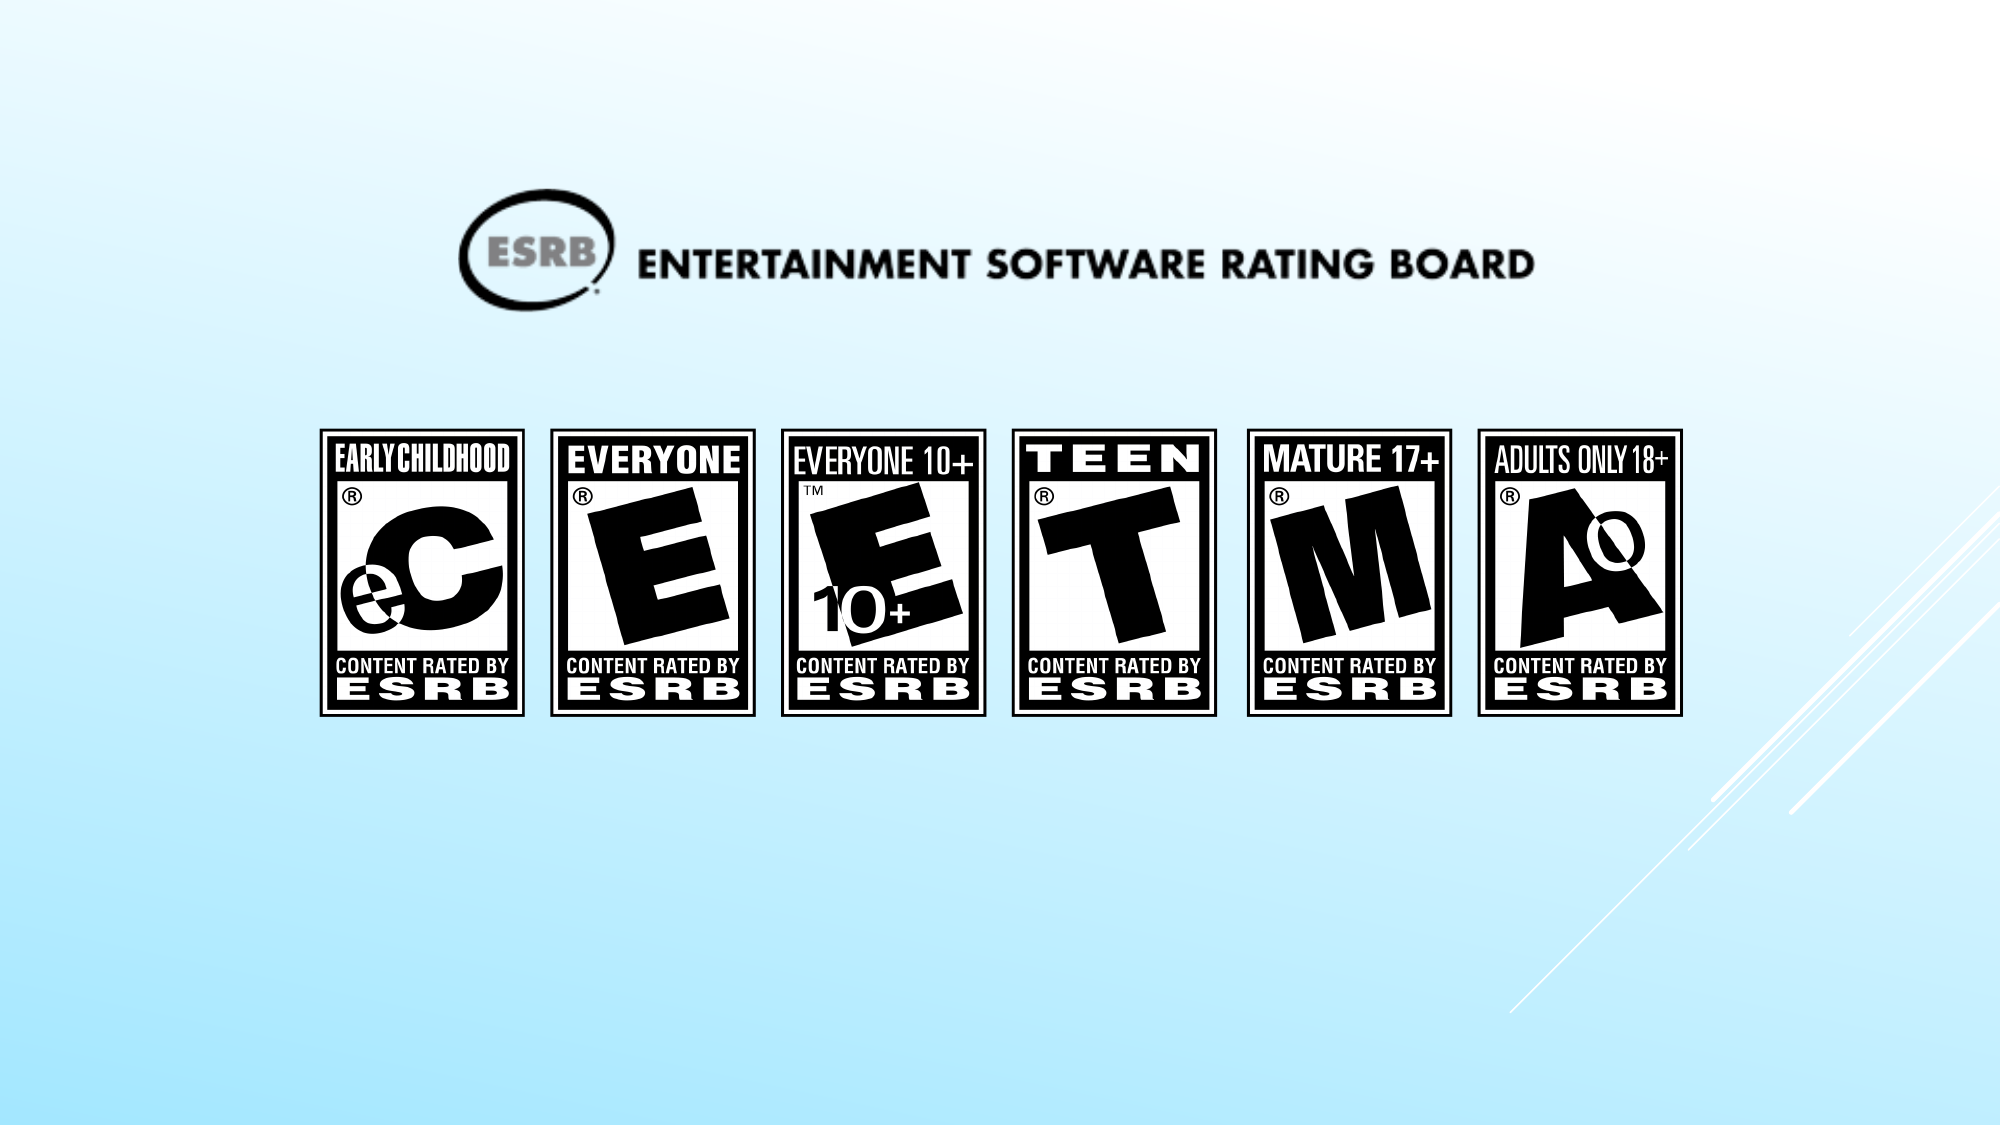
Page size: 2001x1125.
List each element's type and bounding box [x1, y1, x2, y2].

picture [280, 399, 1720, 750]
picture [458, 187, 1542, 317]
